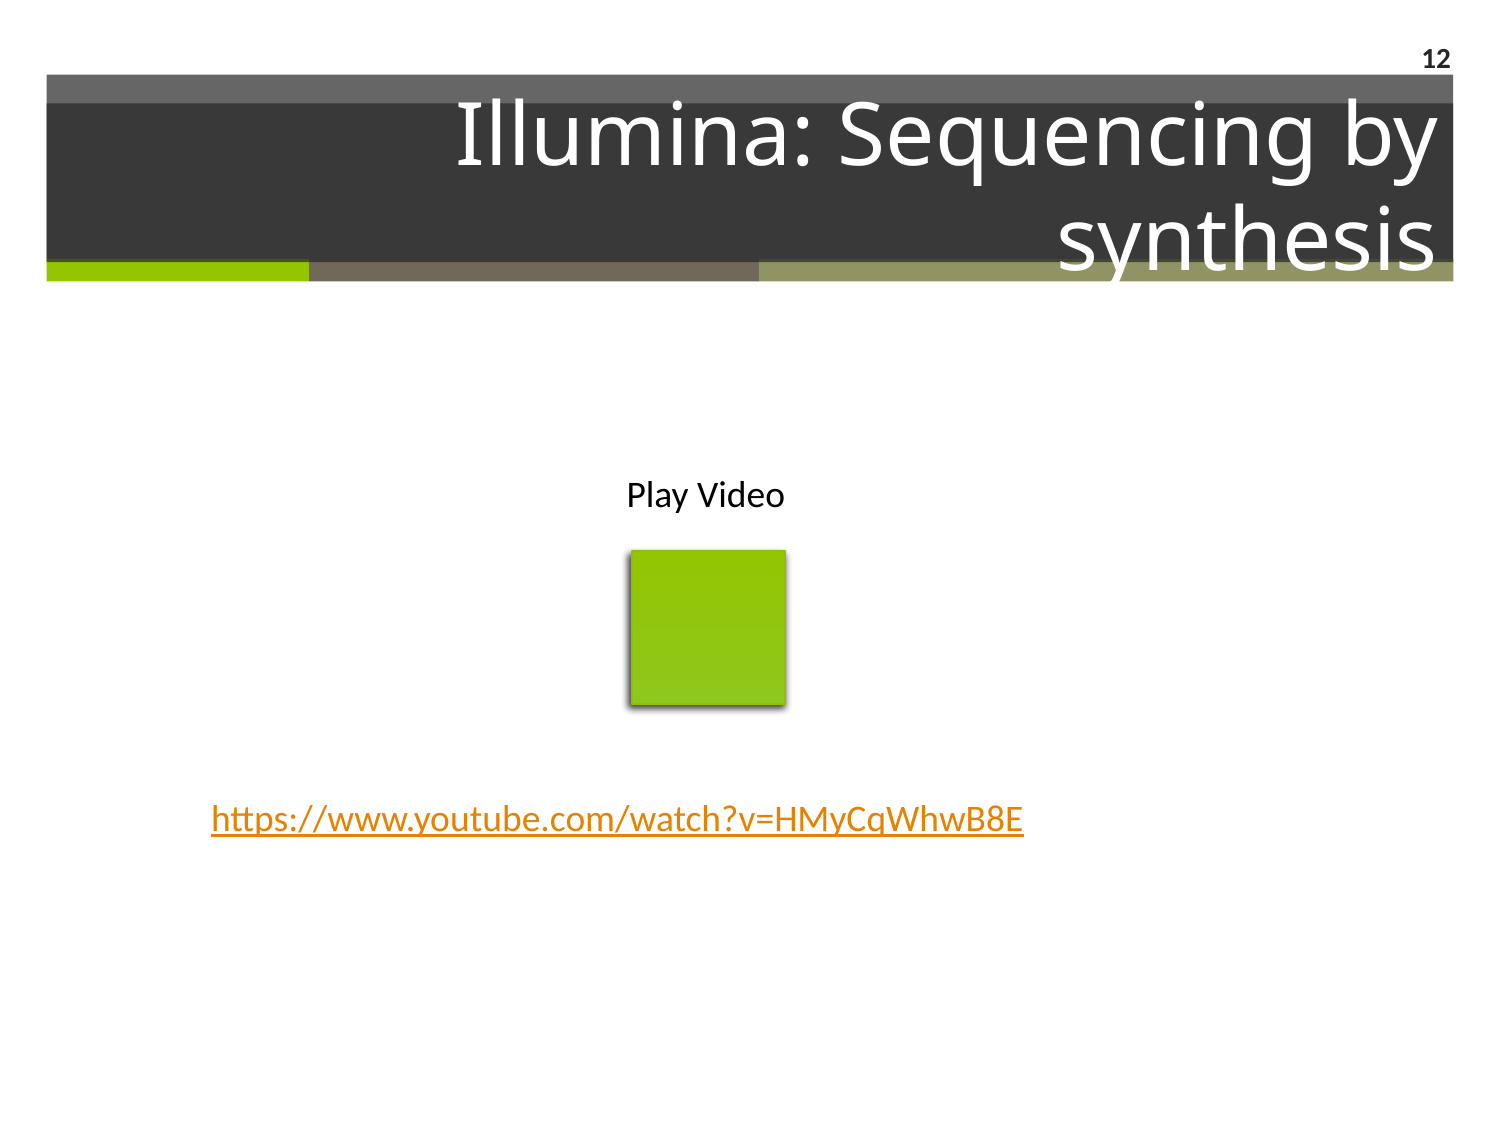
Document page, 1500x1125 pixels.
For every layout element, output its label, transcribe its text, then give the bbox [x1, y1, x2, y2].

slide_number 12 [1362, 27, 1466, 87]
text_box [631, 550, 786, 705]
title Illumina: Sequencing by synthesis [46, 103, 1454, 263]
text_box https://www.youtube.com/watch?v=HMyCqWhwB8E [196, 786, 1275, 847]
text_box Play Video [611, 462, 801, 523]
